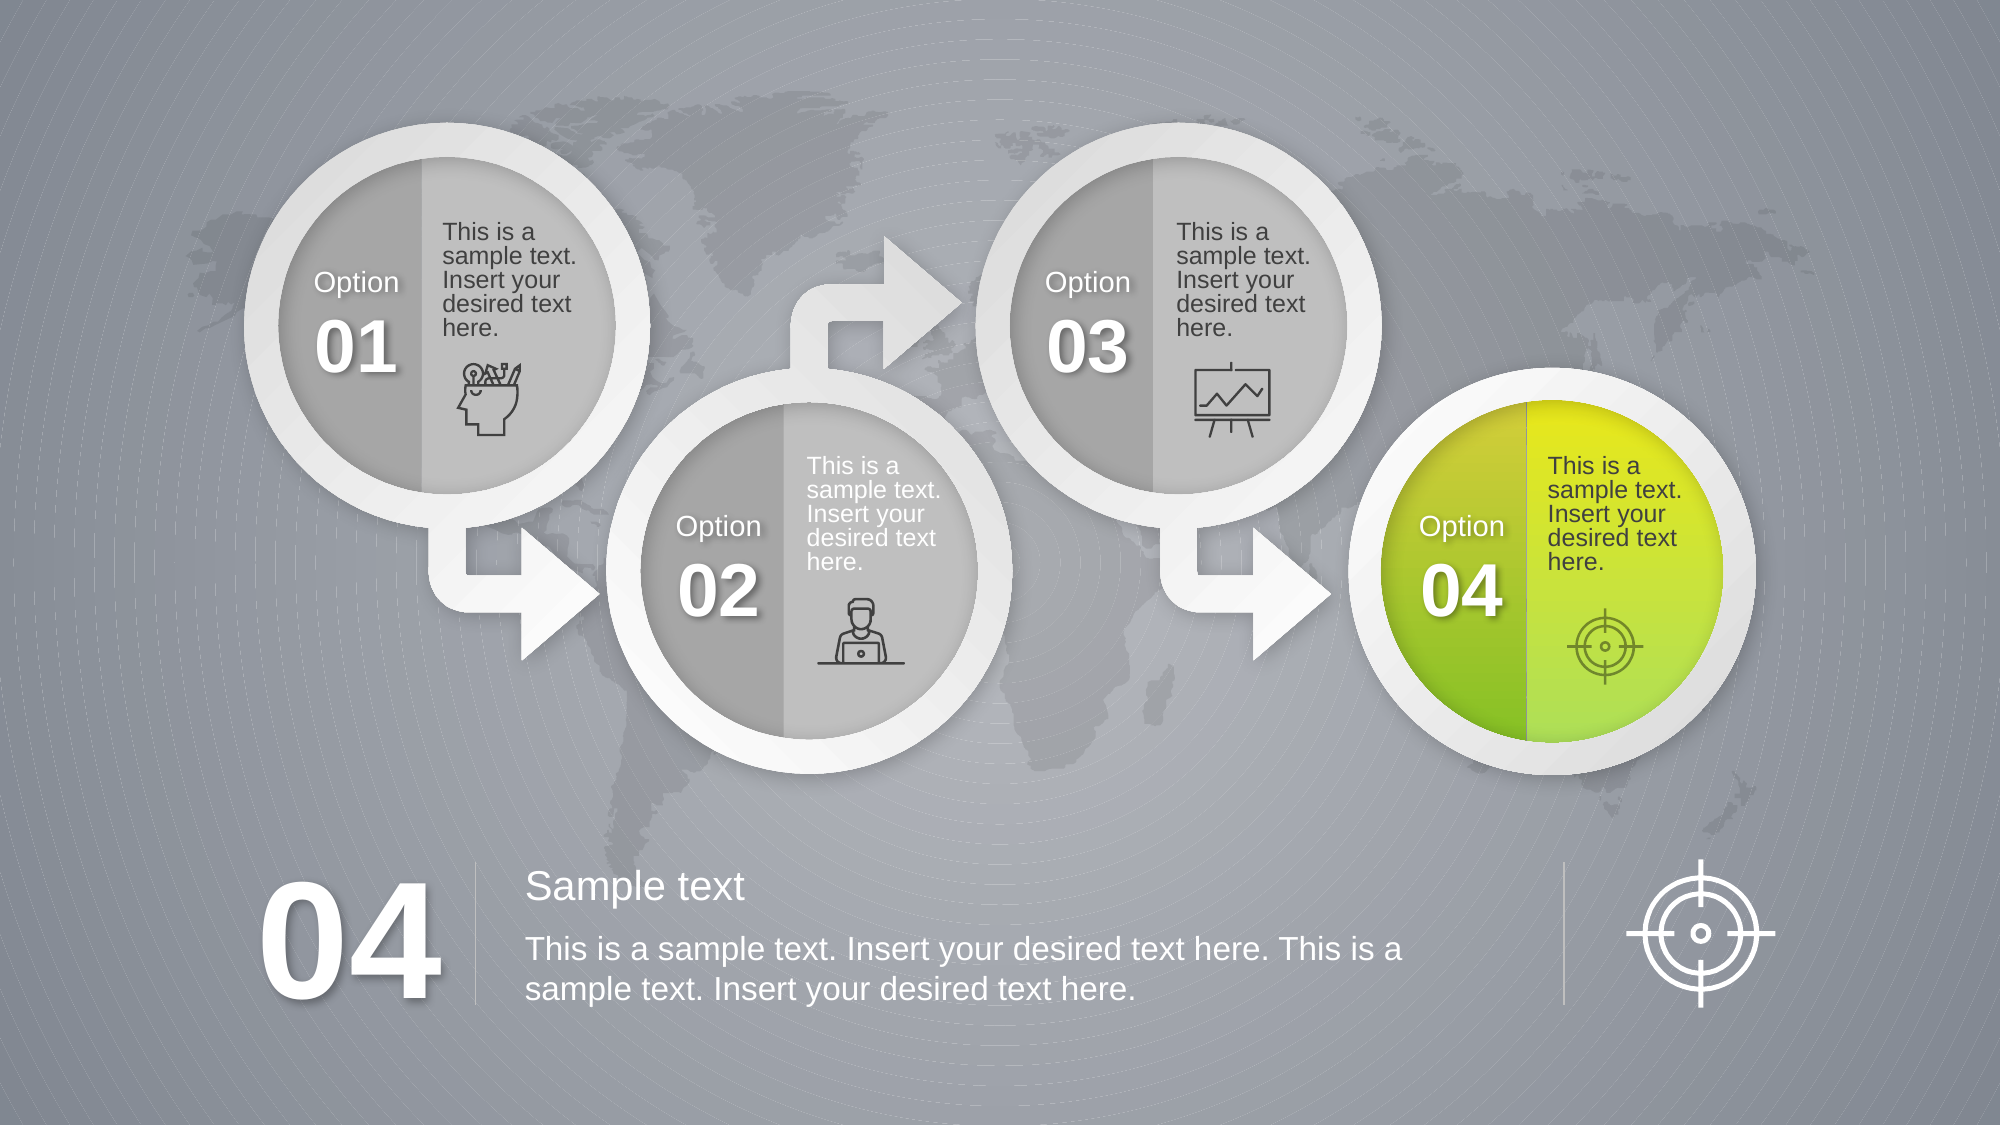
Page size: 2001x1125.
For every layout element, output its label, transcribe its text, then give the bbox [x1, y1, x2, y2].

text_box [1194, 361, 1271, 438]
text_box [817, 597, 906, 665]
text_box 04 [241, 899, 457, 1040]
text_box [1566, 608, 1644, 685]
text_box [456, 362, 522, 437]
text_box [185, 90, 1815, 888]
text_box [509, 850, 1516, 1017]
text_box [1626, 859, 1776, 1008]
